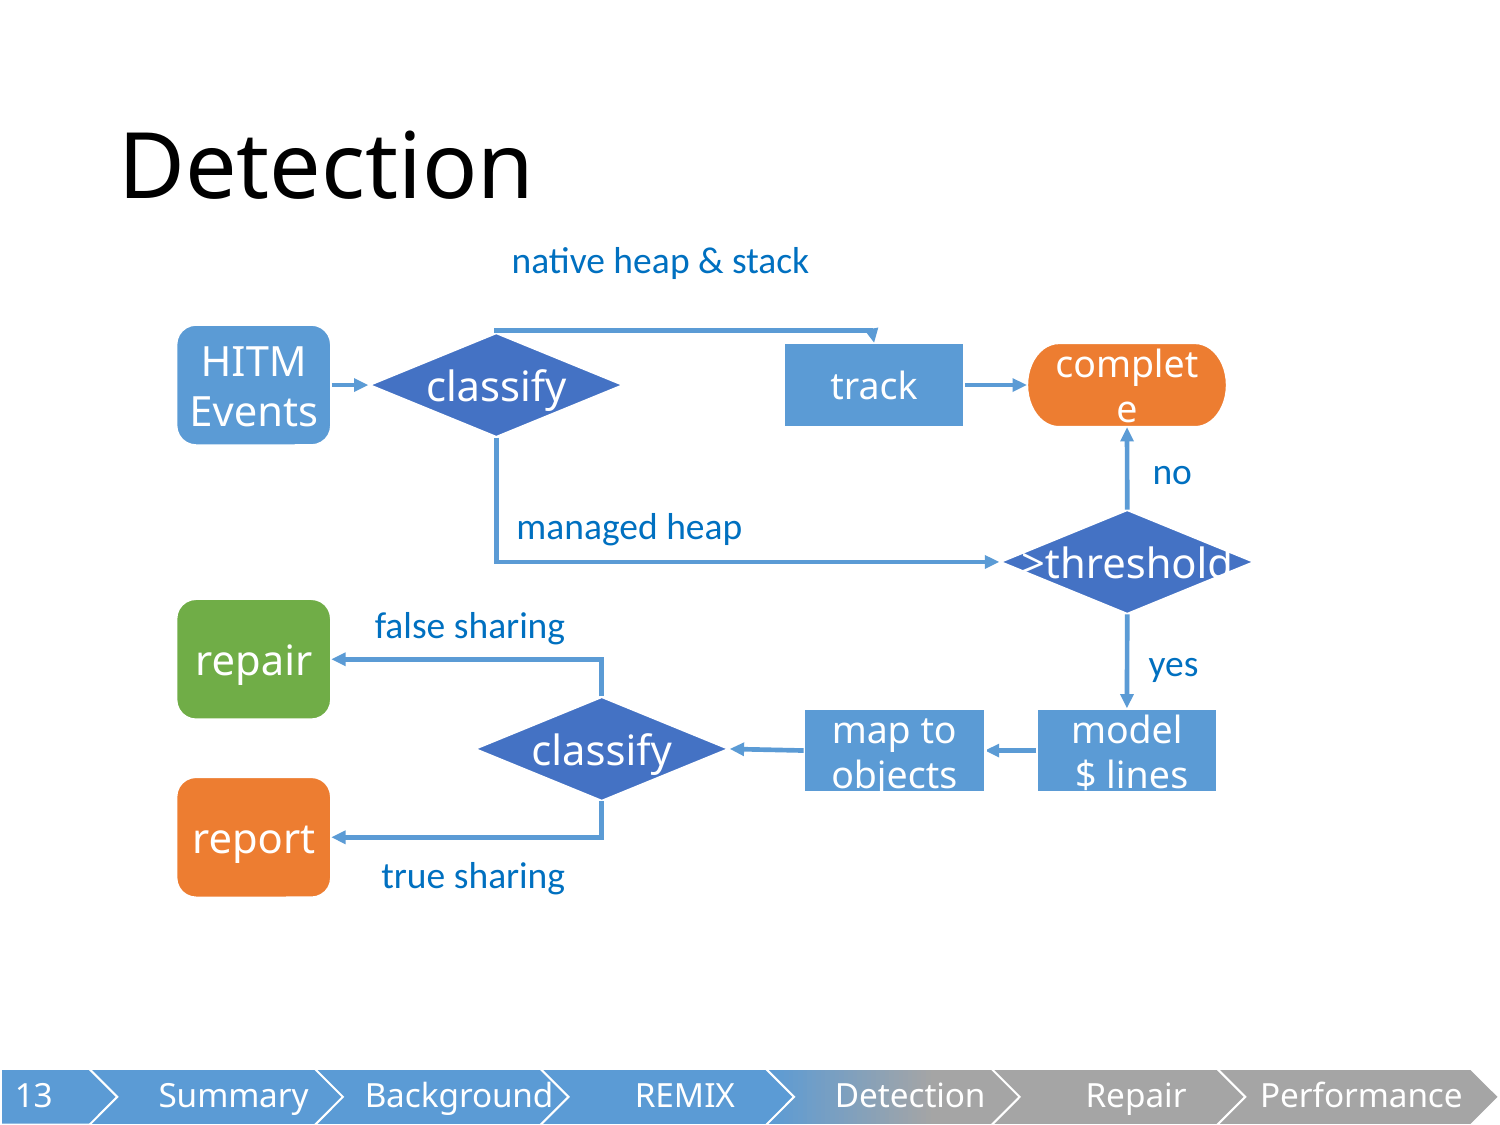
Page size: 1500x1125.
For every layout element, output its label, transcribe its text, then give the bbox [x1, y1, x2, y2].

text_box managed heap [499, 495, 685, 555]
text_box classify [486, 695, 727, 803]
text_box yes [1129, 631, 1218, 692]
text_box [448, 684, 485, 955]
text_box true sharing [339, 843, 448, 904]
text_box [448, 542, 486, 813]
text_box native heap & stack [490, 228, 680, 289]
text_box HITM Events [174, 322, 334, 448]
text_box false sharing [336, 593, 448, 654]
text_box true sharing [485, 843, 608, 904]
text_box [0, 1068, 1500, 1125]
text_box complete [1025, 341, 1229, 430]
text_box >threshold [997, 508, 1260, 616]
text_box native heap & stack [691, 228, 831, 289]
text_box classify [366, 331, 629, 439]
text_box map to objects [802, 707, 987, 795]
text_box false sharing [486, 593, 605, 654]
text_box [680, 148, 691, 527]
text_box repair [174, 596, 334, 722]
text_box no [1130, 439, 1217, 500]
title Detection [103, 59, 1397, 278]
text_box model $ lines [1035, 707, 1219, 795]
text_box report [174, 774, 334, 900]
text_box track [810, 341, 966, 429]
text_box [685, 248, 810, 752]
